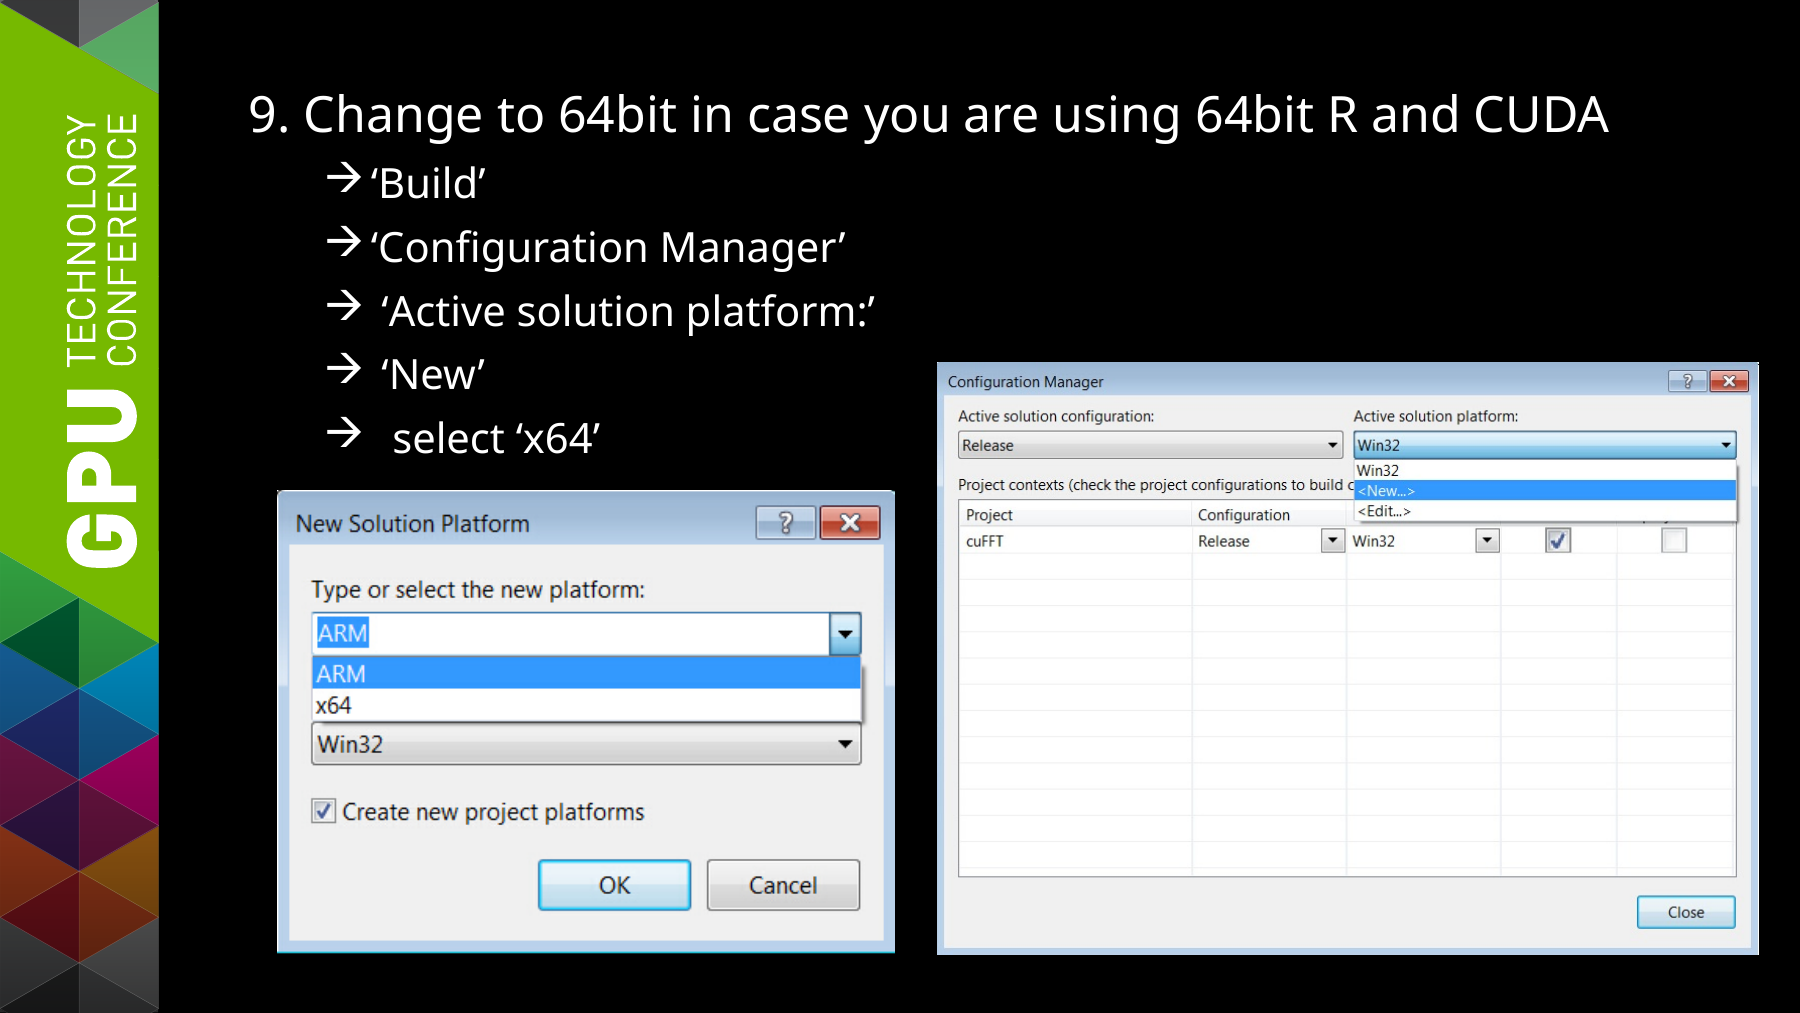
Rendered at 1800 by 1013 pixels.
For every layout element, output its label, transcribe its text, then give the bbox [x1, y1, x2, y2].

picture [276, 490, 895, 956]
picture [937, 362, 1759, 956]
list 9. Change to 64bit in case you are using 64bit R and CUDA ‘Build’ ‘Configuration Manager’ ‘Active solution platform:’ ‘New’ select ‘x64’ [233, 82, 1710, 834]
